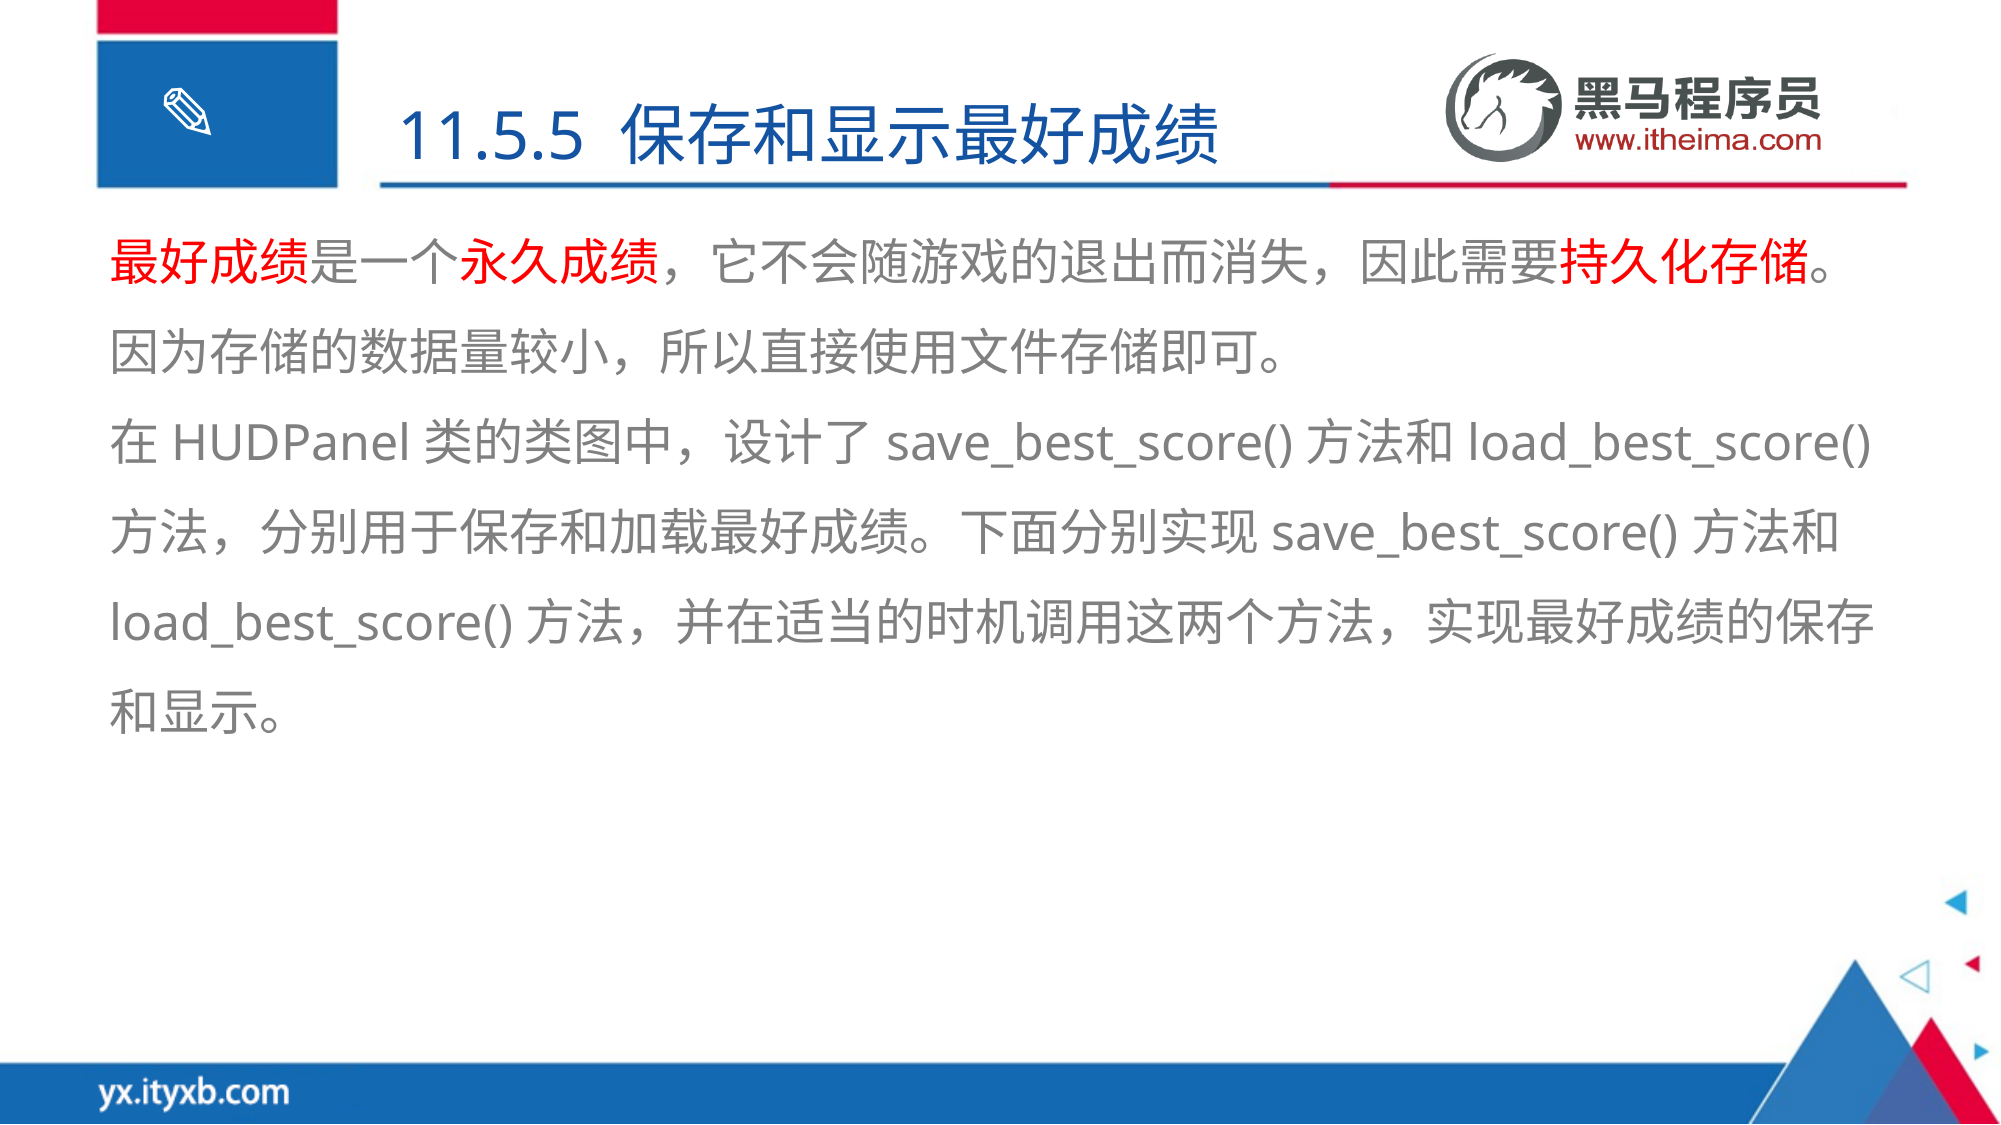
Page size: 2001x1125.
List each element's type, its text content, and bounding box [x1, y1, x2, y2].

picture [0, 0, 2000, 1124]
text_box 11.5.5 保存和显示最好成绩 [382, 94, 1754, 182]
text_box 最好成绩是一个永久成绩，它不会随游戏的退出而消失，因此需要持久化存储。因为存储的数据量较小，所以直接使用文件存储即可。 在HUDPanel类的类图中，设计了save_best_score()方法和load_best_score()方法，分别用于保存和加载最好成绩。下面分别实现save_best_score()方法和load_best_score()方法，并在适当的时机调用这两个方法，实现最好成绩的保存和显示。 [94, 193, 1908, 748]
